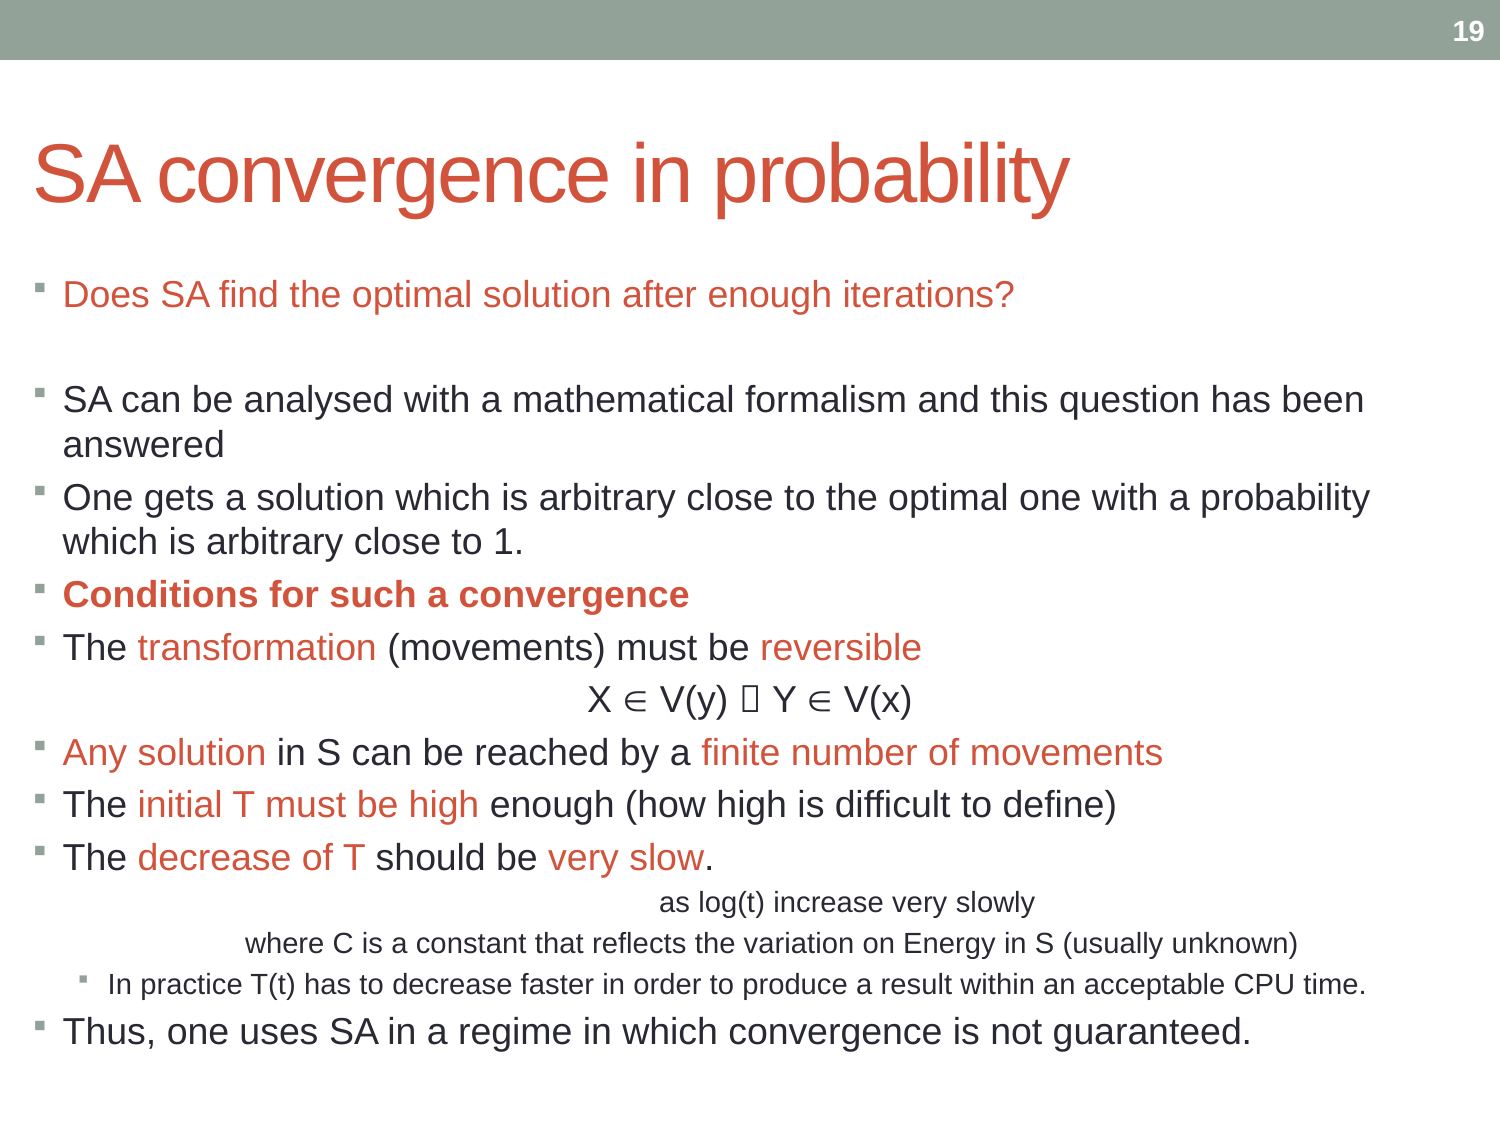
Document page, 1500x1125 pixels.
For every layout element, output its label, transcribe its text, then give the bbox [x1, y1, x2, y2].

title SA convergence in probability [17, 87, 1483, 250]
slide_number 19 [1325, 3, 1500, 57]
